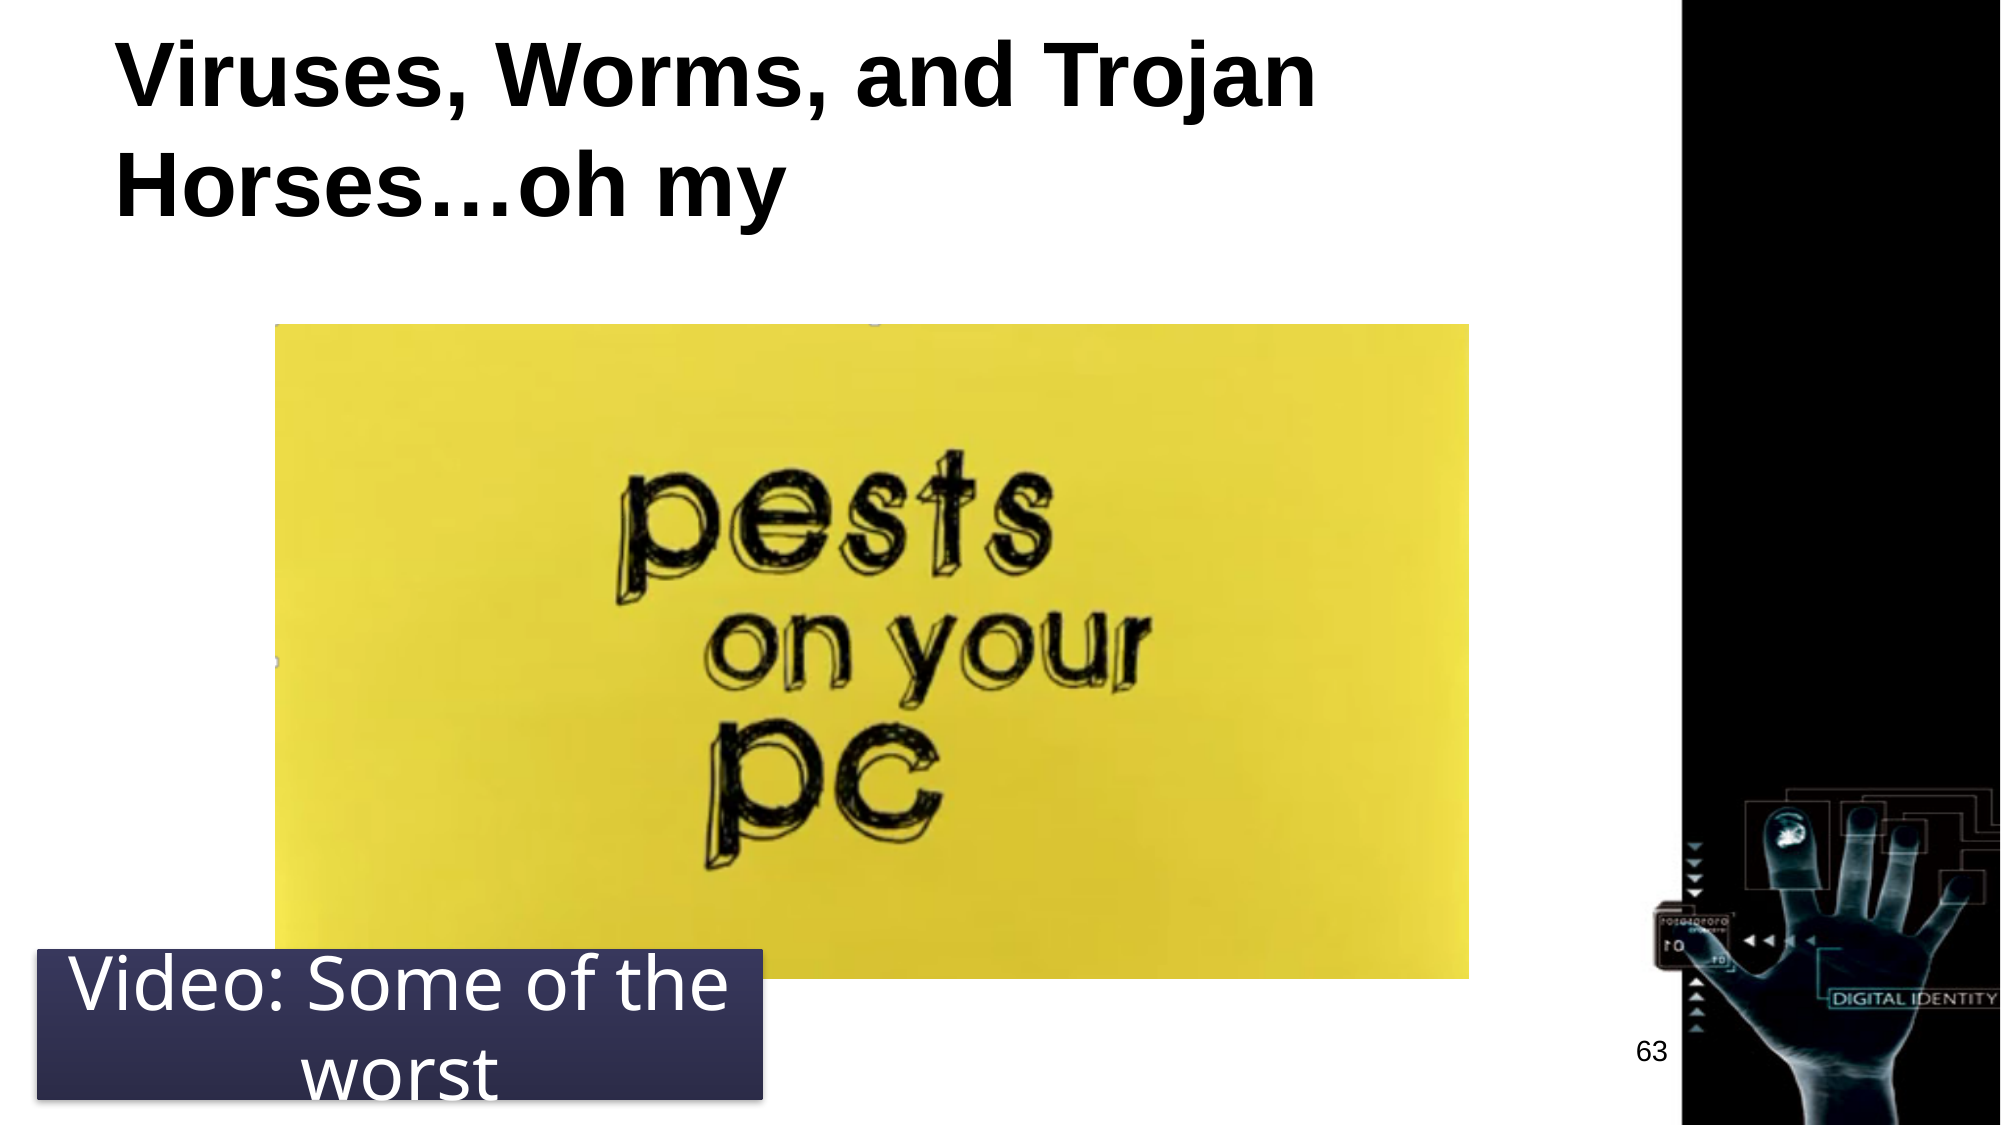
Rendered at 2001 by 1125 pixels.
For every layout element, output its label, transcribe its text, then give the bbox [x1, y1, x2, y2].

text_box Video: Some of the worst [37, 949, 763, 1100]
picture [0, 0, 2001, 1125]
slide_number 63 [1416, 1024, 1684, 1101]
title Viruses, Worms, and Trojan Horses…oh my [99, 12, 1684, 238]
